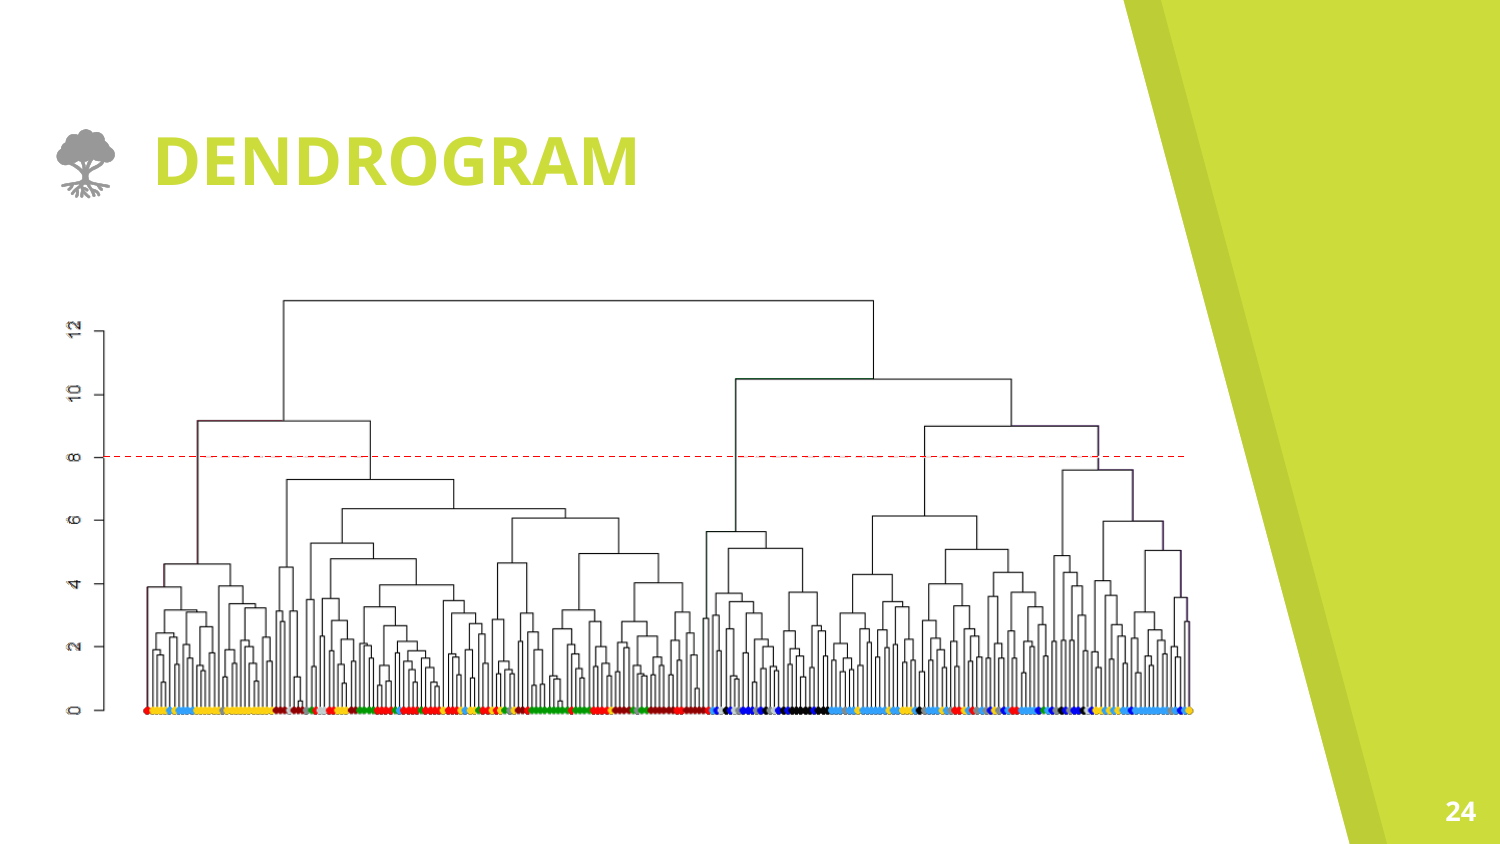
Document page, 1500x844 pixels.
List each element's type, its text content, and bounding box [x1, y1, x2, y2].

text_box DENDROGRAM [137, 115, 1011, 199]
picture [49, 126, 123, 200]
picture [20, 201, 1276, 830]
slide_number 24 [1401, 779, 1492, 844]
